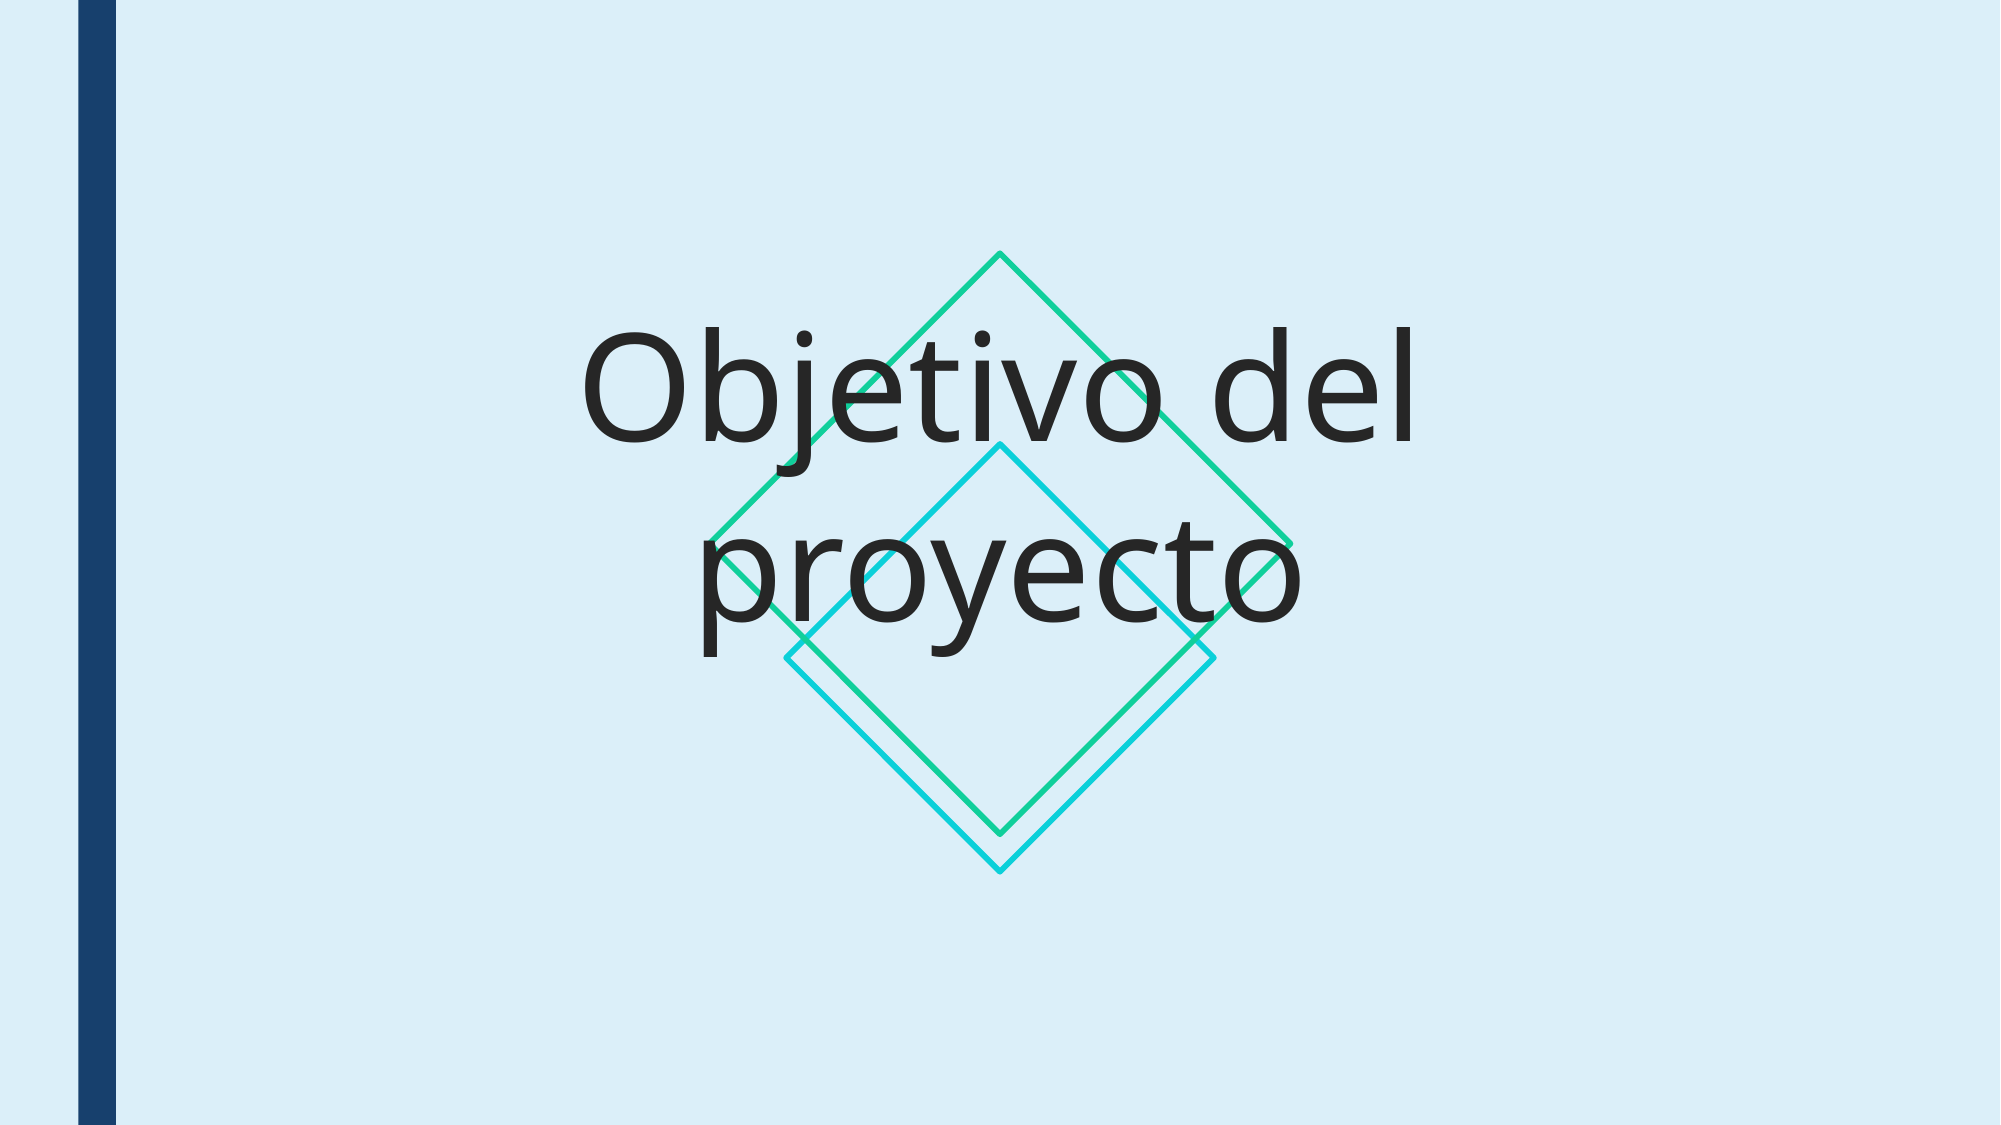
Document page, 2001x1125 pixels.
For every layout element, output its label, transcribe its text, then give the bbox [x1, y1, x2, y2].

text_box Objetivo del proyecto [249, 291, 709, 832]
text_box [709, 253, 1291, 872]
text_box Objetivo del proyecto [1291, 291, 1750, 832]
